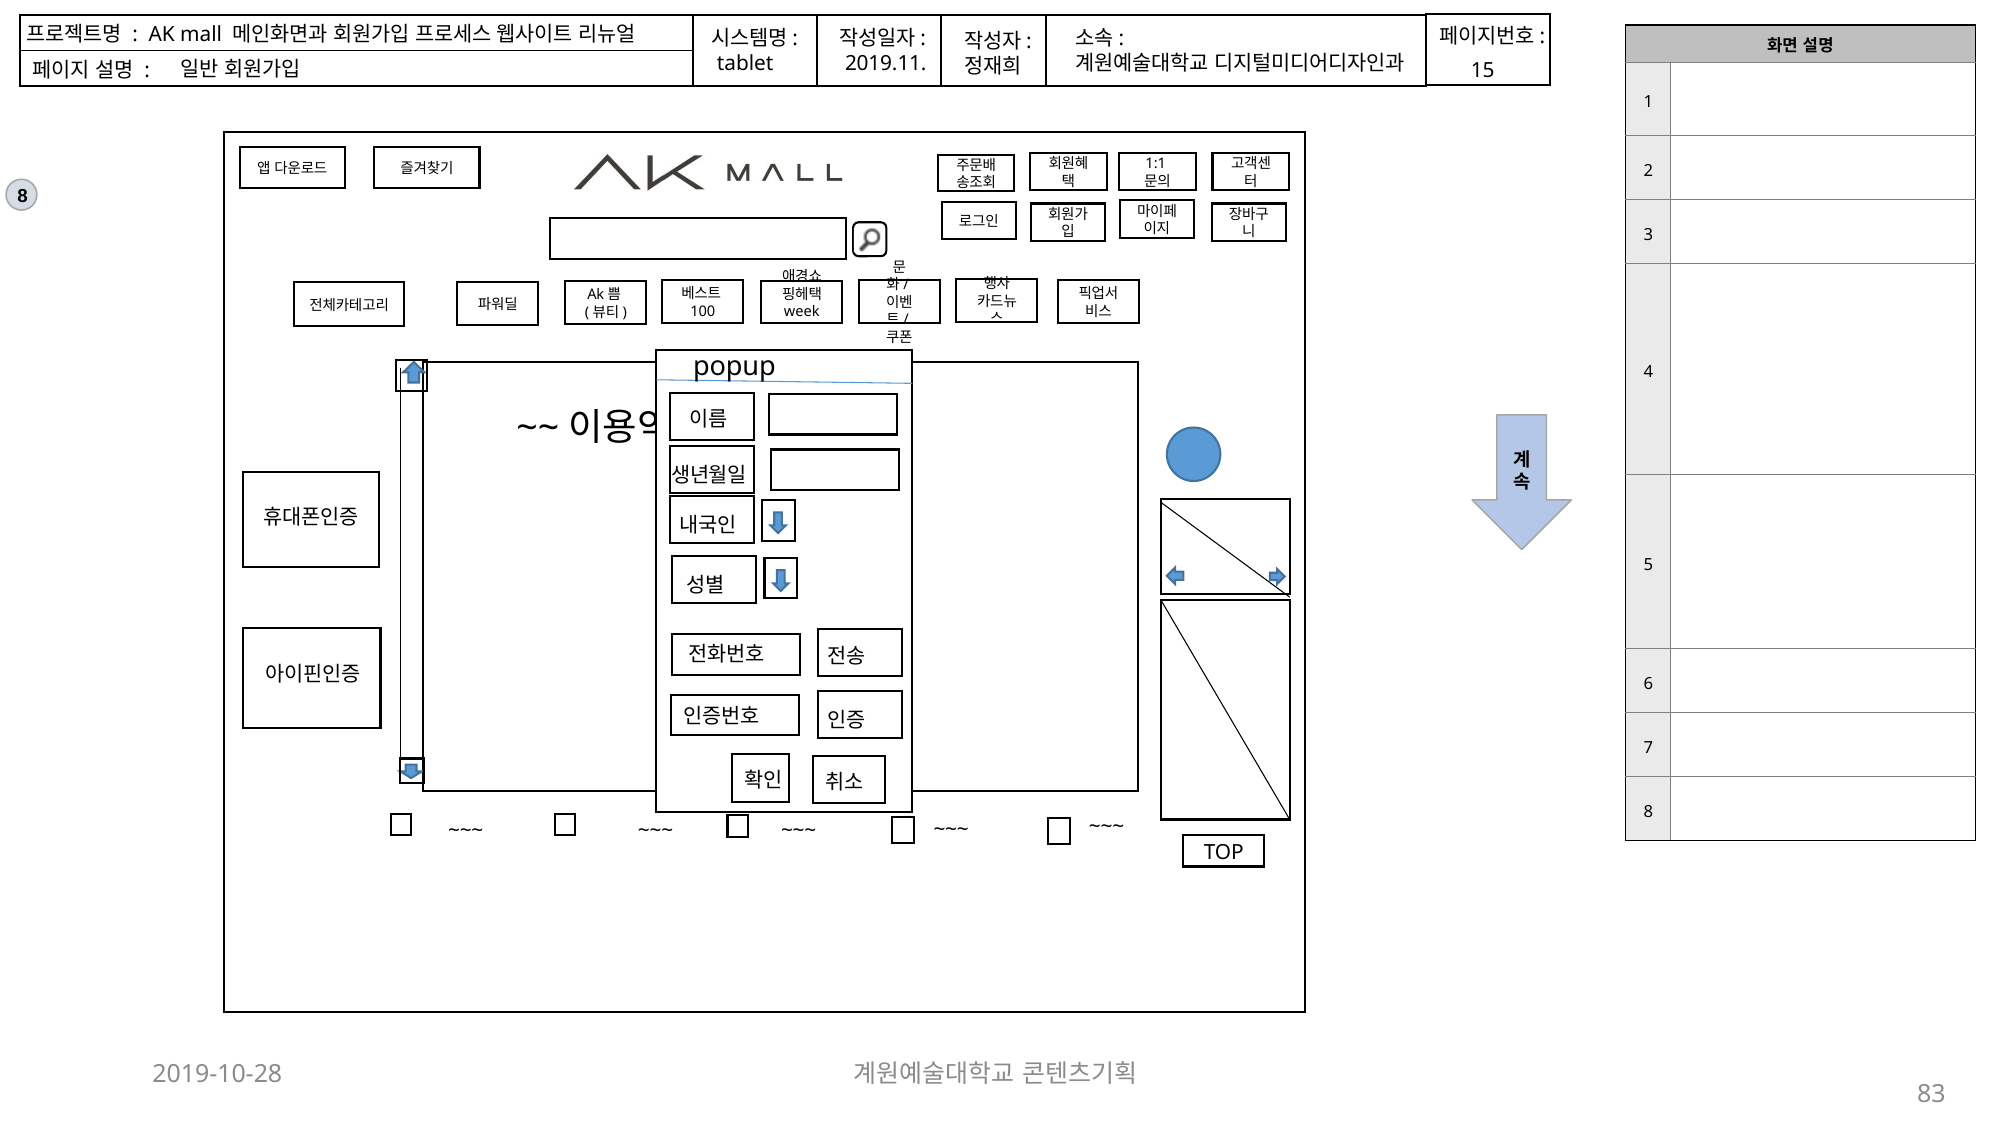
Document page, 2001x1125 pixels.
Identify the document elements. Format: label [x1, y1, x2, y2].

table_cell [1626, 264, 1670, 474]
picture [853, 227, 881, 257]
table_cell [1626, 777, 1670, 840]
table_cell [1626, 136, 1670, 199]
table_cell [1626, 200, 1670, 263]
table_cell [1671, 200, 1975, 263]
table_cell [1626, 649, 1670, 712]
table_cell [1626, 63, 1670, 135]
table_cell [1671, 713, 1975, 776]
table_cell [1626, 475, 1670, 648]
table_cell [1671, 63, 1975, 135]
footer [662, 1042, 1338, 1103]
picture [573, 140, 843, 191]
table_cell [1671, 475, 1975, 648]
text_box [1472, 414, 1572, 550]
slide_number [137, 1042, 588, 1103]
text_box [6, 179, 37, 211]
table_cell [1626, 713, 1670, 776]
table_cell [1671, 649, 1975, 712]
text_box [223, 131, 1306, 1013]
text_box [19, 13, 1557, 90]
table_cell [1671, 136, 1975, 199]
table_header [1626, 26, 1975, 62]
table_cell [1671, 777, 1975, 840]
table_cell [1671, 264, 1975, 474]
slide_number [1510, 1064, 1961, 1125]
